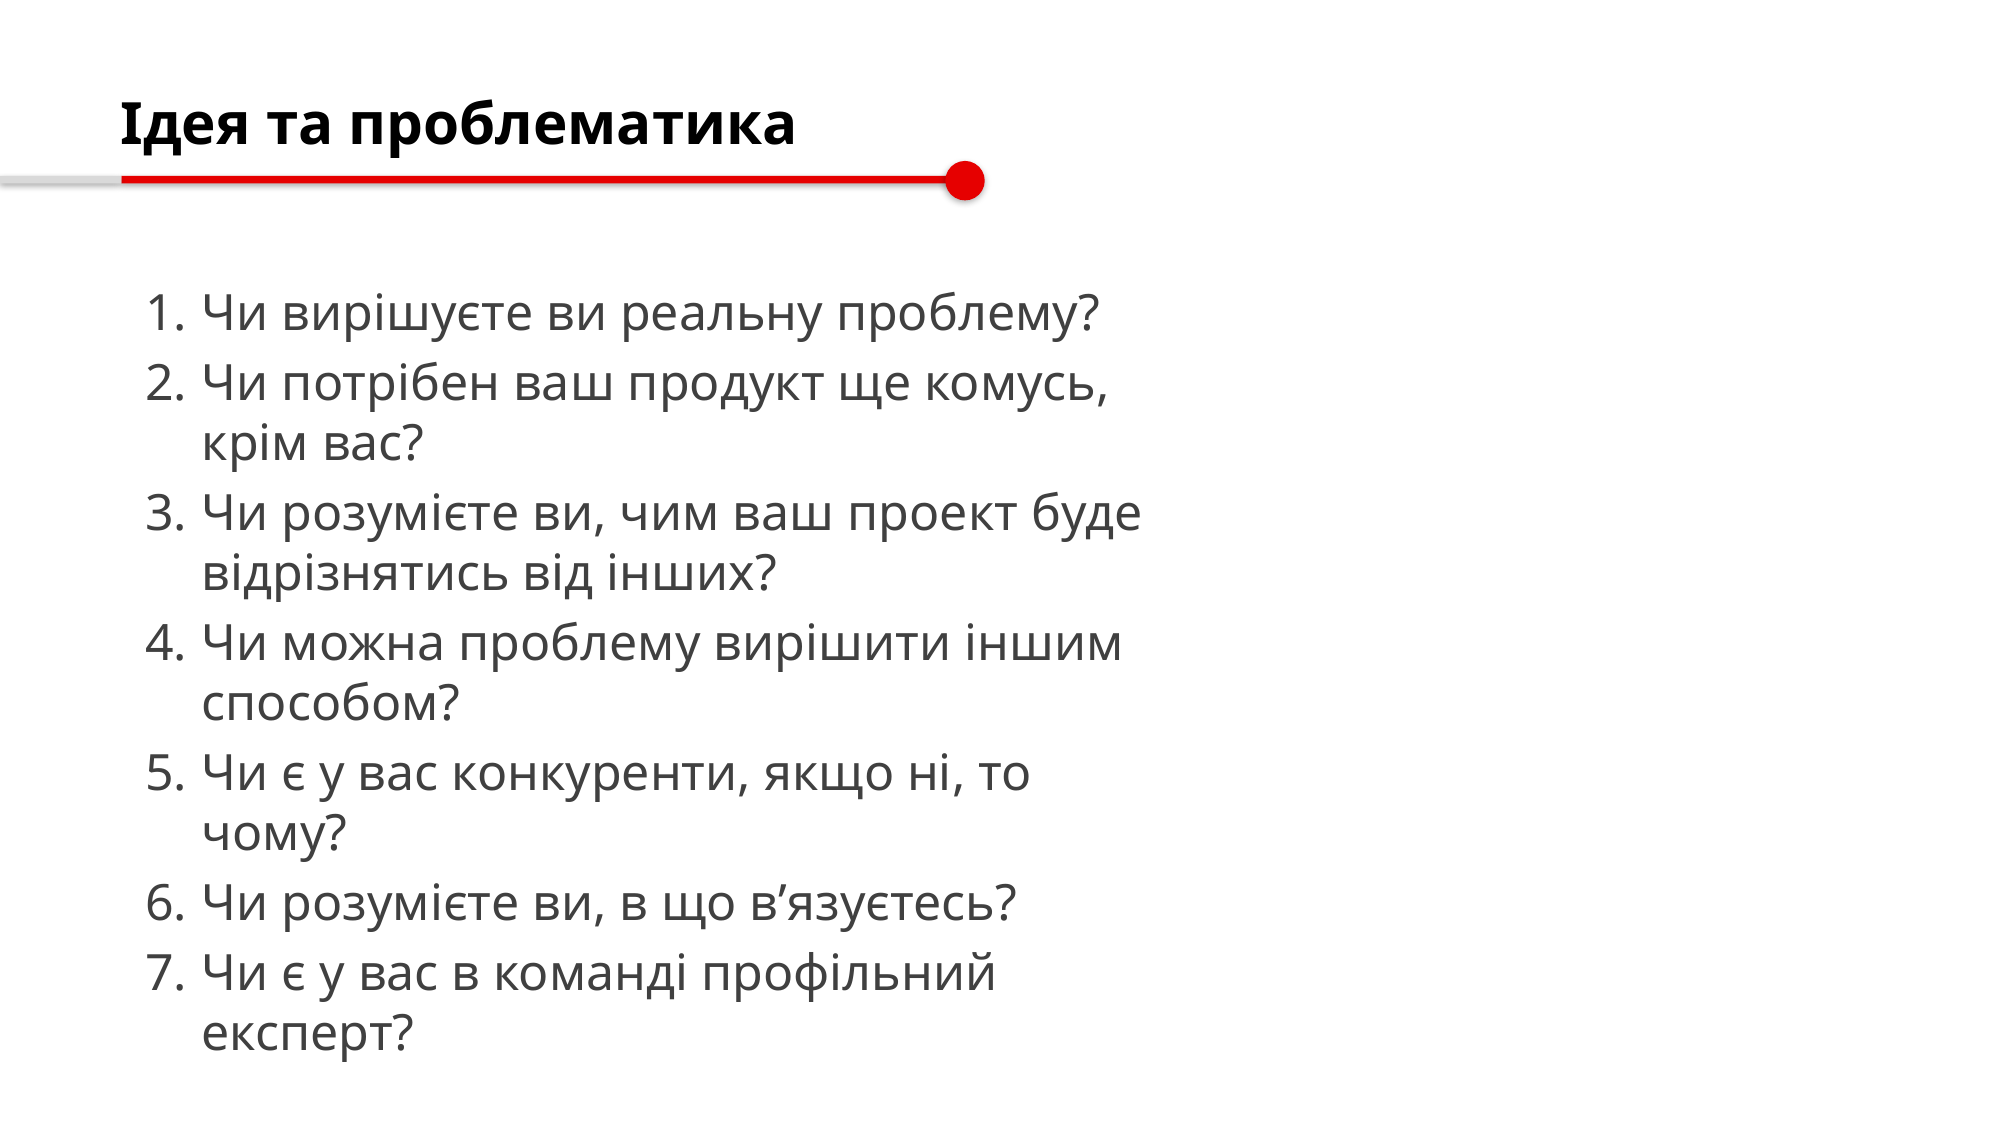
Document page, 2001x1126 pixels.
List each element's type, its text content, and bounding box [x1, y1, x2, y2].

text_box Чи вирішуєте ви реальну проблему? Чи потрібен ваш продукт ще комусь, крім вас? Чи розумієте ви, чим ваш проект буде відрізнятись від інших? Чи можна проблему вирішити іншим способом? Чи є у вас конкуренти, якщо ні, то чому? Чи розумієте ви, в що в’язуєтесь? Чи є у вас в команді профільний експерт? [127, 271, 1178, 942]
text_box [0, 175, 122, 184]
text_box [122, 175, 941, 184]
title Ідея та проблематика [102, 77, 1036, 267]
text_box [944, 160, 986, 202]
